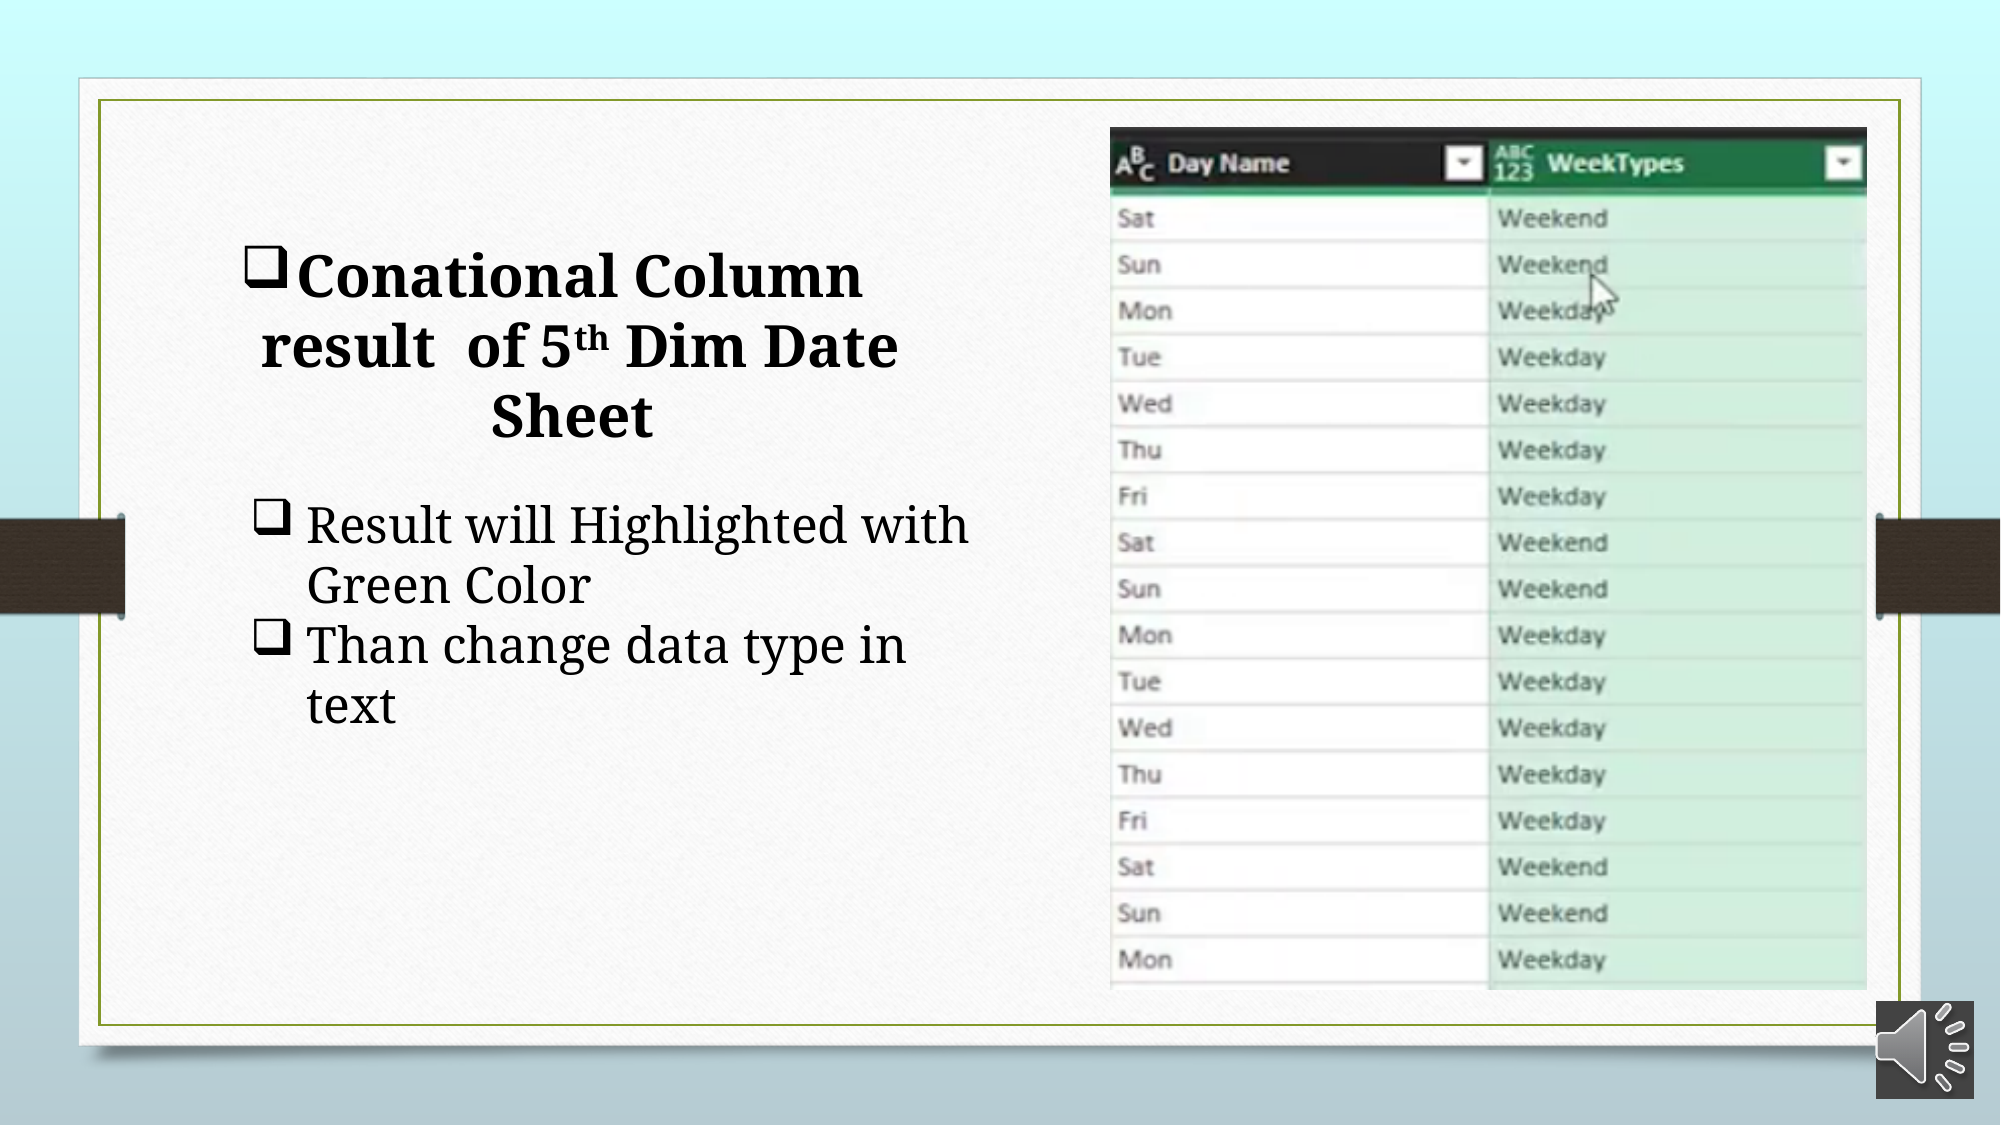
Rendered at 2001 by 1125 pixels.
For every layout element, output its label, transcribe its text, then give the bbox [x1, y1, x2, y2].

text_box Result will Highlighted with Green Color Than change data type in text [235, 485, 1000, 741]
picture [0, 0, 2001, 1125]
text_box Conational Column result of 5th Dim Date Sheet [160, 232, 945, 457]
